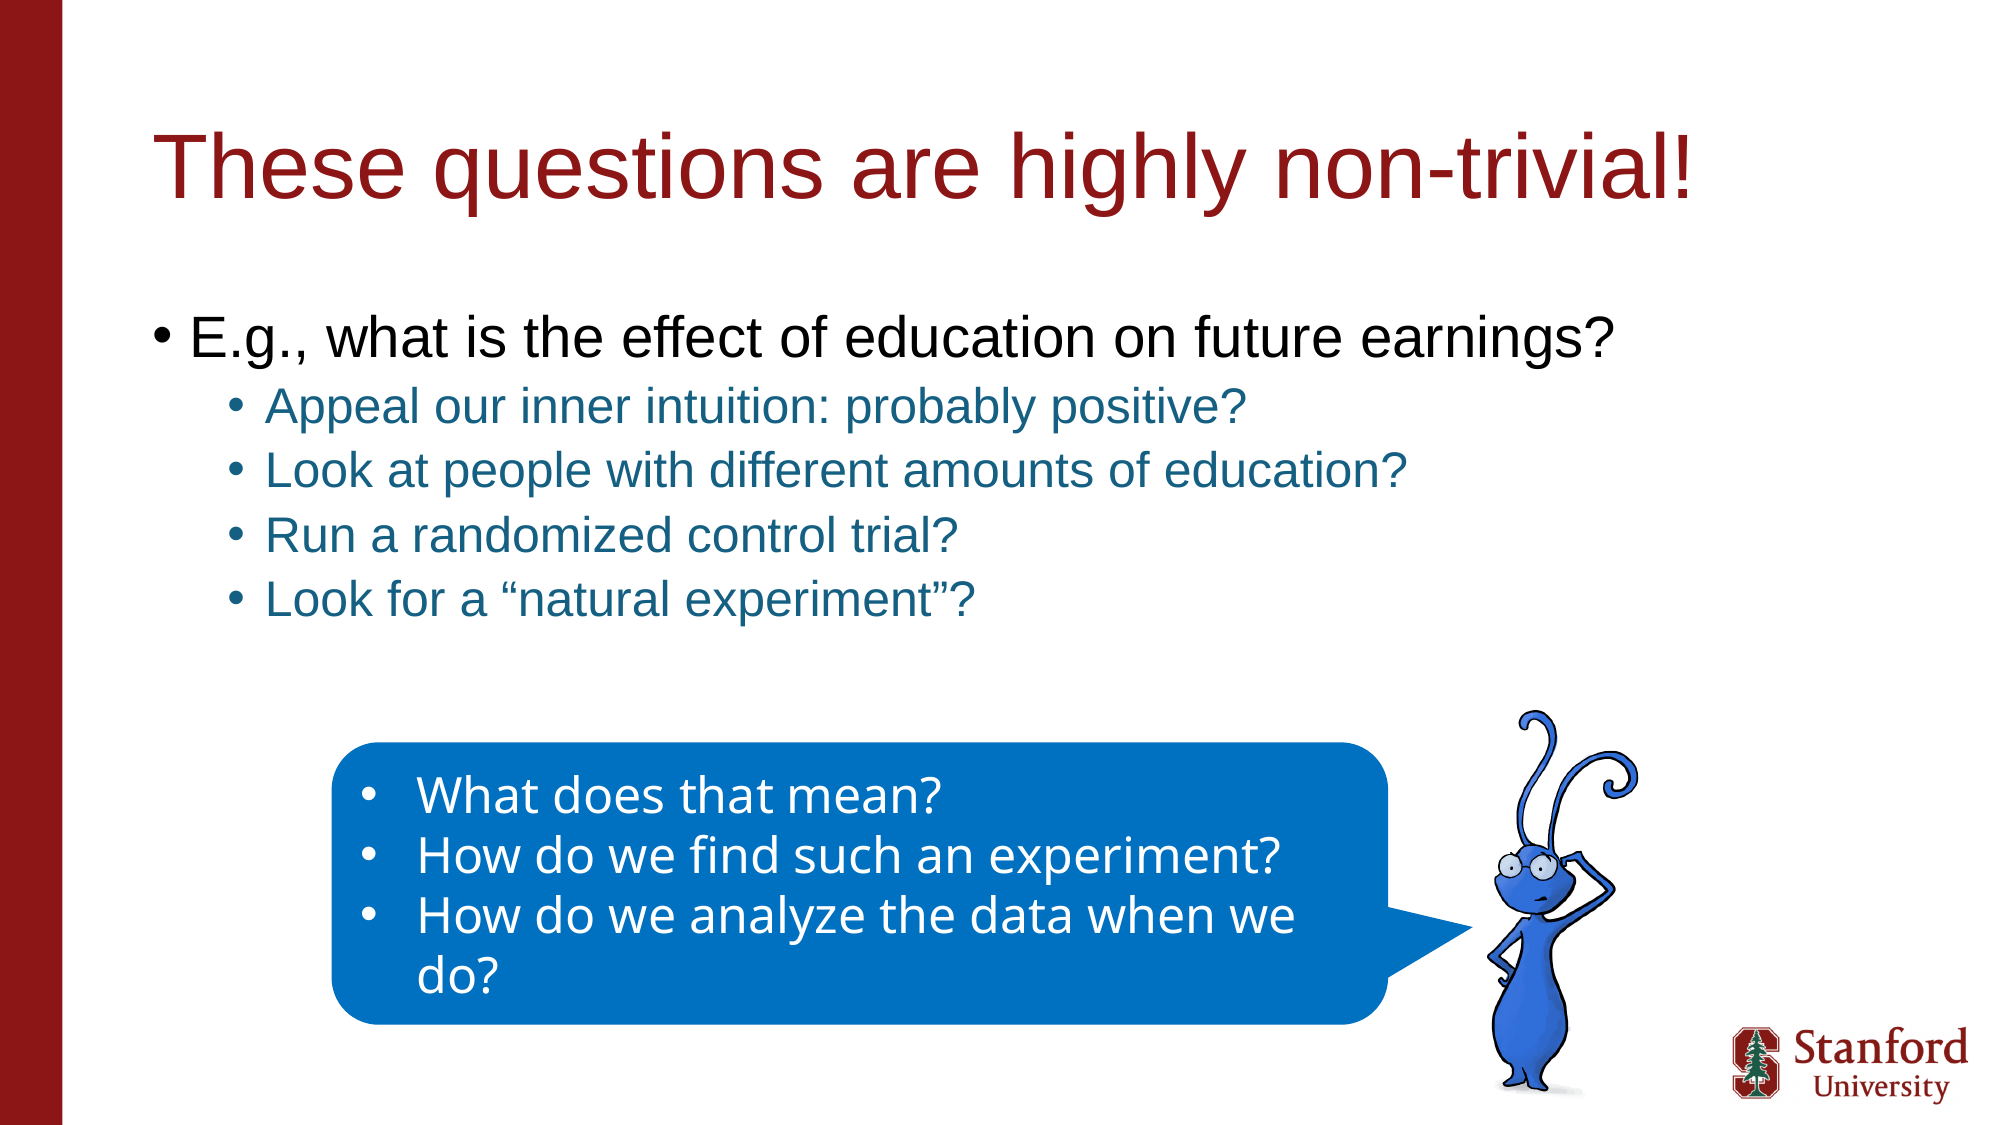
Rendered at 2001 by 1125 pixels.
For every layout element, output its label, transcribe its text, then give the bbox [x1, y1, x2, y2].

picture [1726, 1023, 1969, 1107]
title These questions are highly non-trivial! [137, 59, 1863, 278]
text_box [331, 688, 1669, 1125]
list E.g., what is the effect of education on future earnings? Appeal our inner intuition: probably positive? Look at people with different amounts of education? Run a randomized control trial? Look for a “natural experiment”? [137, 299, 1902, 1014]
